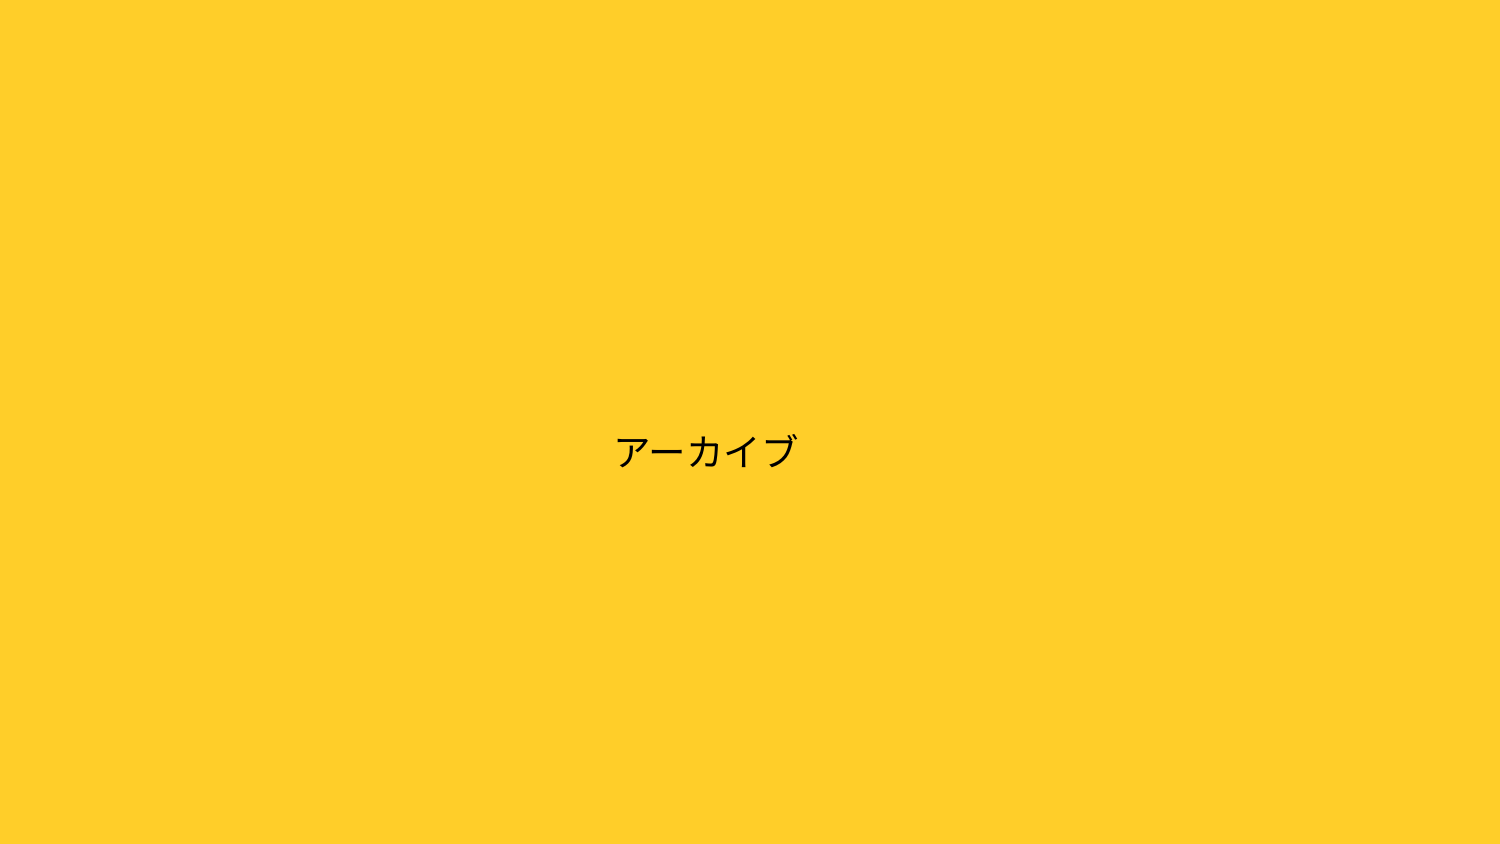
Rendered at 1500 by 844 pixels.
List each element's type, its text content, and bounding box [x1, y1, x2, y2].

text_box アーカイブ [598, 421, 814, 482]
